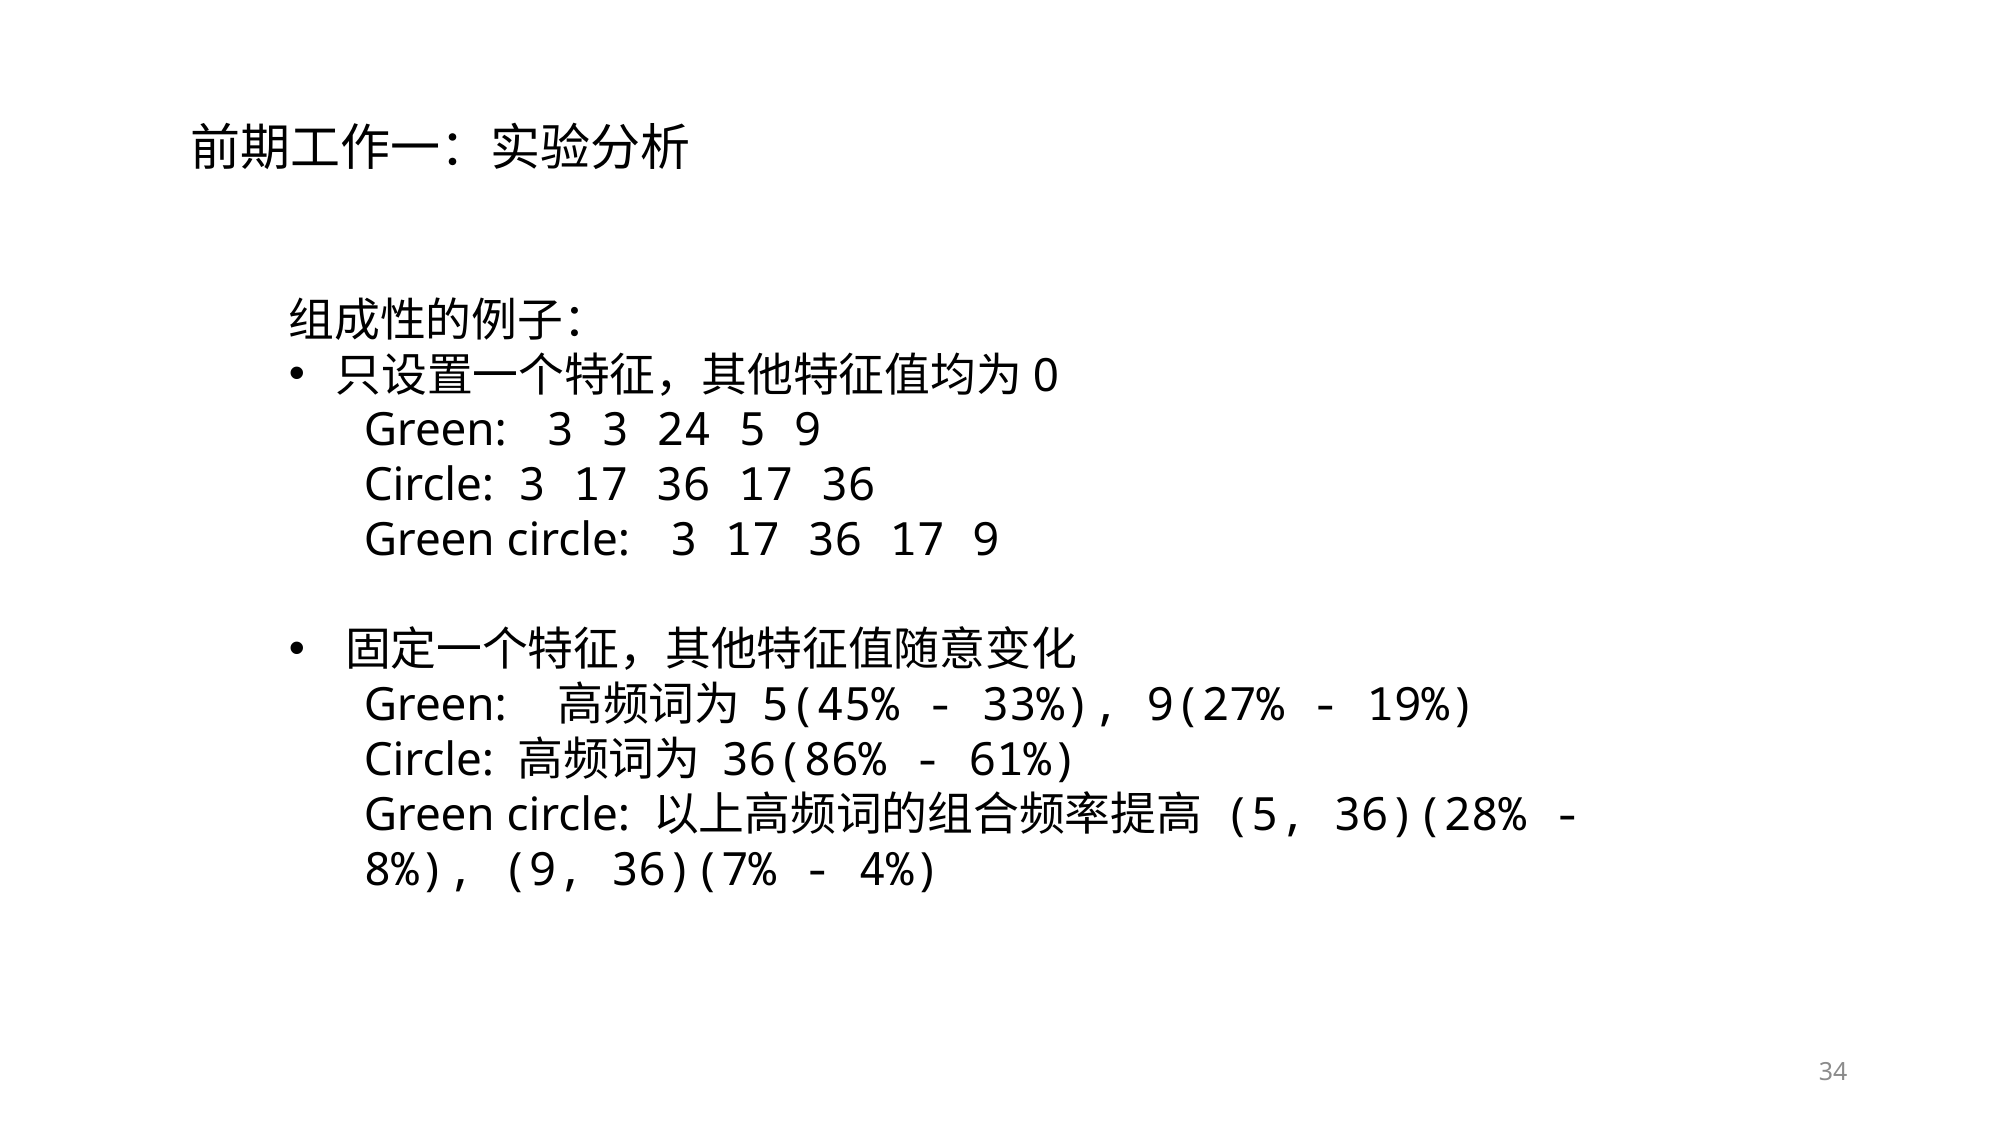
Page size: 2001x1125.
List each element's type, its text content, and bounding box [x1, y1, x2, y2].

slide_number 34 [1412, 1042, 1863, 1103]
text_box 前期工作一：实验分析 [175, 108, 706, 183]
text_box 组成性的例子： 只设置一个特征，其他特征值均为0 Green: 3 3 24 5 9 Circle: 3 17 36 17 36 Green circle: 3 17 36 17 9 固定一个特征，其他特征值随意变化 Green: 高频词为 5(45% - 33%), 9(27% - 19%) Circle: 高频词为 36(86% - 61%) Green circle: 以上高频词的组合频率提高 (5, 36)(28% - 8%), (9, 36)(7% - 4%) [273, 227, 1726, 903]
